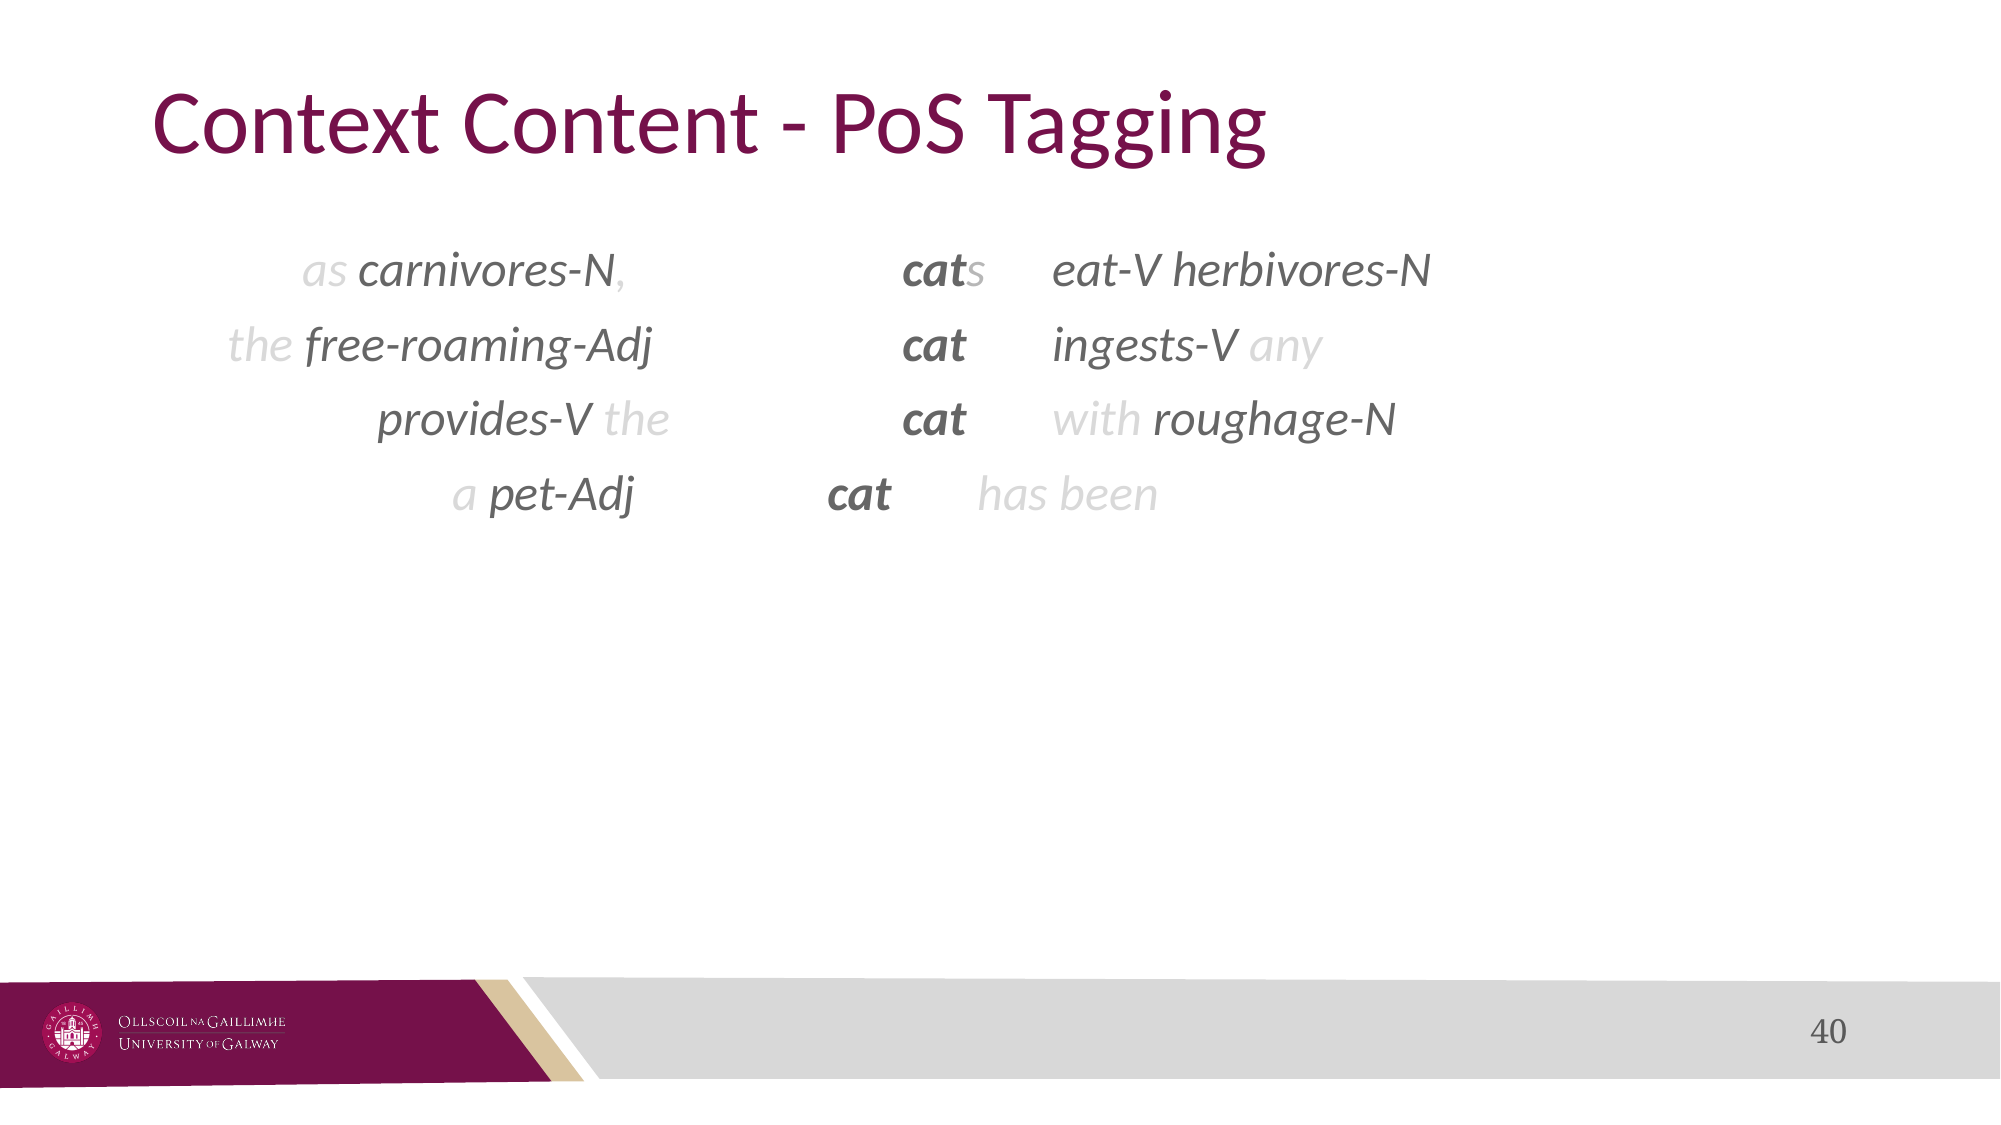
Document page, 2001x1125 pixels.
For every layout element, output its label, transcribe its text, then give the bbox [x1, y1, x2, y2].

title Context Content - PoS Tagging [137, 59, 1863, 228]
picture [42, 1002, 285, 1063]
footer 40 [1187, 1002, 1863, 1063]
list as carnivores-N, cats eat-V herbivores-N the free-roaming-Adj cat ingests-V any provides-V the cat with roughage-N a pet-Adj cat has been [137, 228, 1863, 925]
